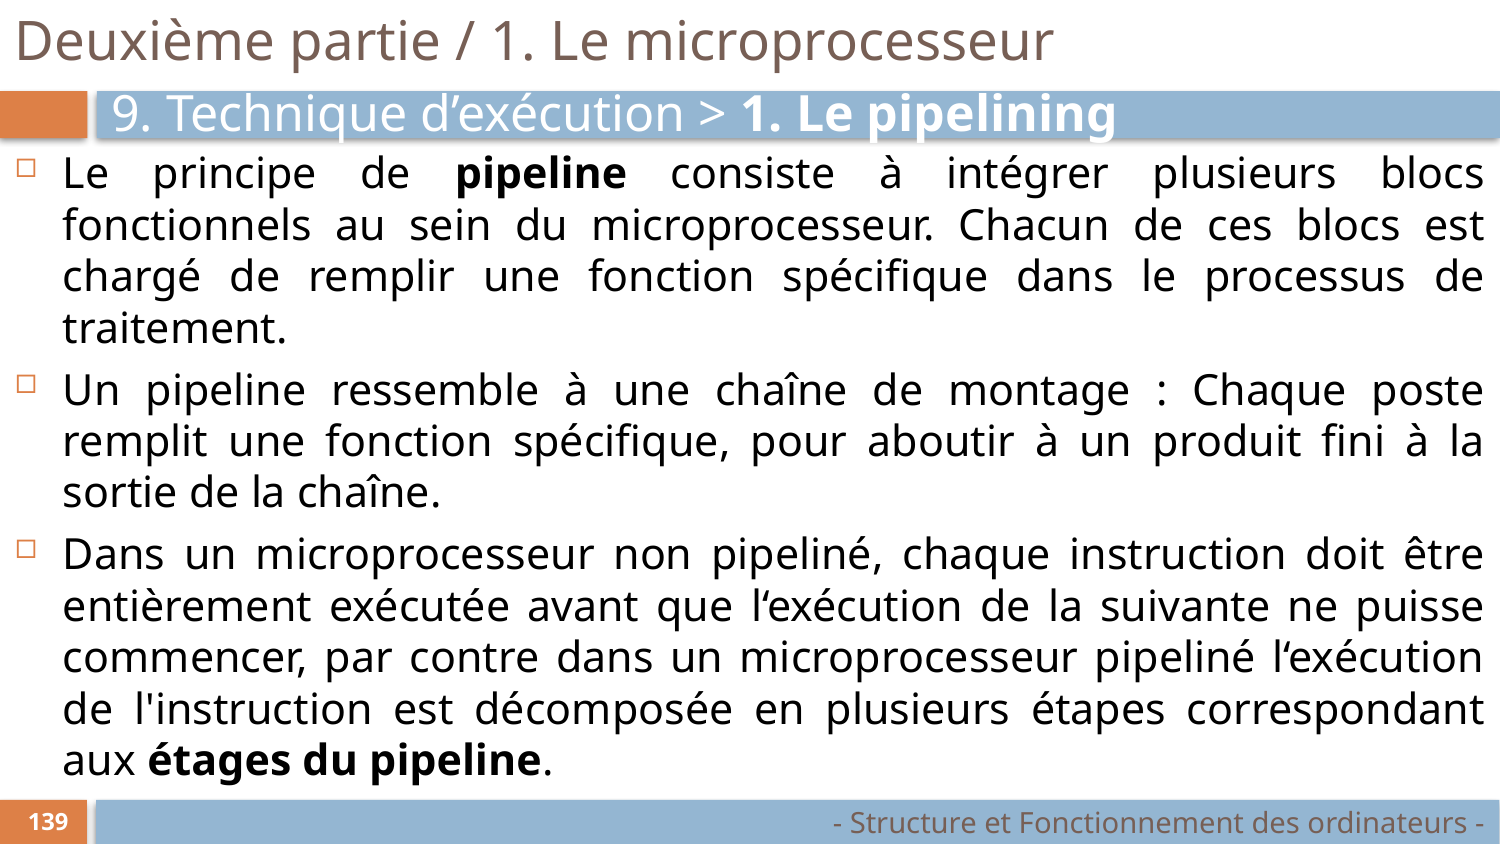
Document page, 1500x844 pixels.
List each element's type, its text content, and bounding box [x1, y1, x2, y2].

text_box 9. Technique d’exécution > 1. Le pipelining [96, 91, 1500, 133]
title Deuxième partie / 1. Le microprocesseur [0, 0, 1500, 80]
footer - Structure et Fonctionnement des ordinateurs - [112, 800, 1500, 844]
list Le principe de pipeline consiste à intégrer plusieurs blocs fonctionnels au sein du microprocesseur. Chacun de ces blocs est chargé de remplir une fonction spécifique dans le processus de traitement. Un pipeline ressemble à une chaîne de montage : Chaque poste remplit une fonction spécifique, pour aboutir à un produit fini à la sortie de la chaîne. Dans un microprocesseur non pipeliné, chaque instruction doit être entièrement exécutée avant que l‘exécution de la suivante ne puisse commencer, par contre dans un microprocesseur pipeliné l‘exécution de l'instruction est décomposée en plusieurs étapes correspondant aux étages du pipeline. [0, 138, 1500, 800]
